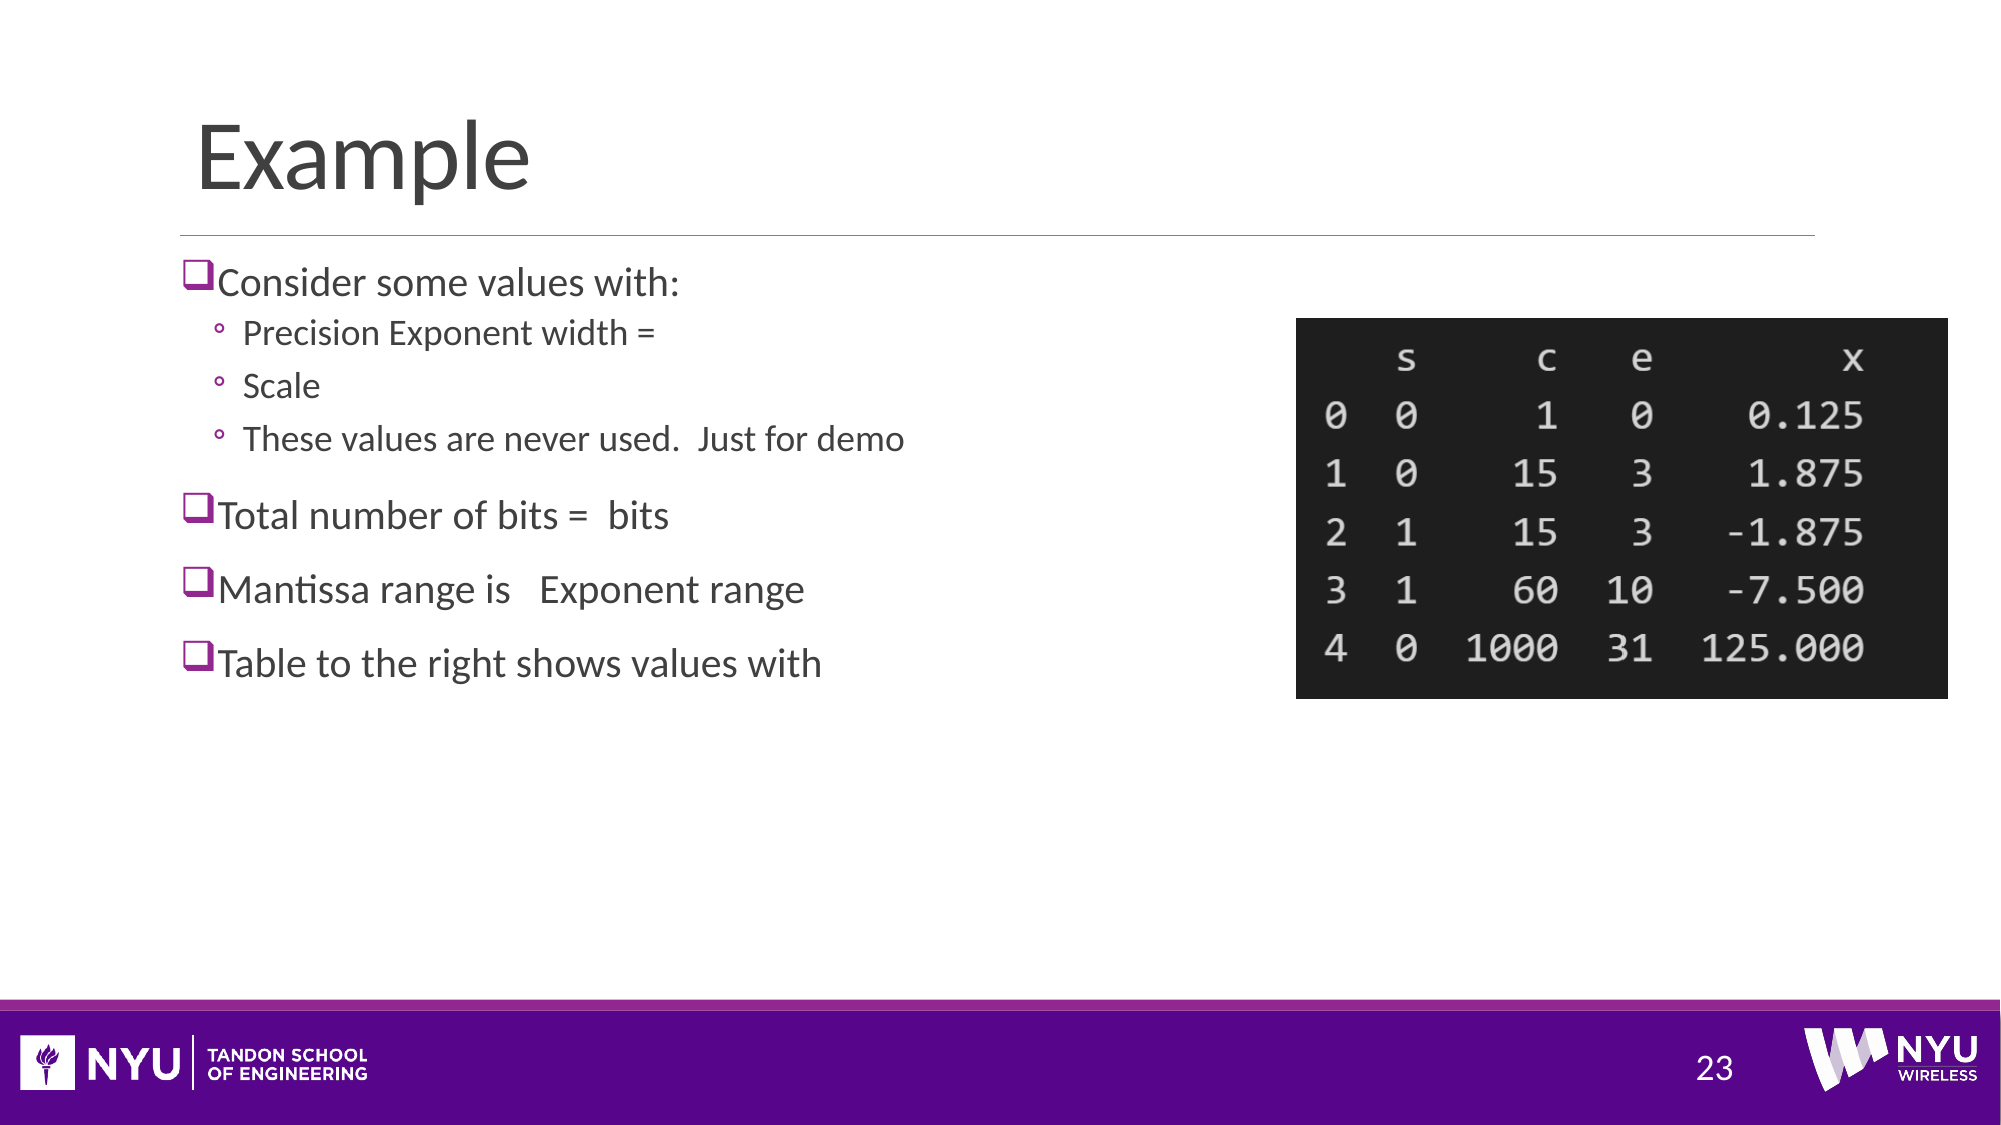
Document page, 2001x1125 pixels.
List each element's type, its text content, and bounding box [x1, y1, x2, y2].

slide_number 23 [1533, 1035, 1749, 1096]
title Example [180, 47, 1830, 218]
picture [1295, 317, 1948, 700]
